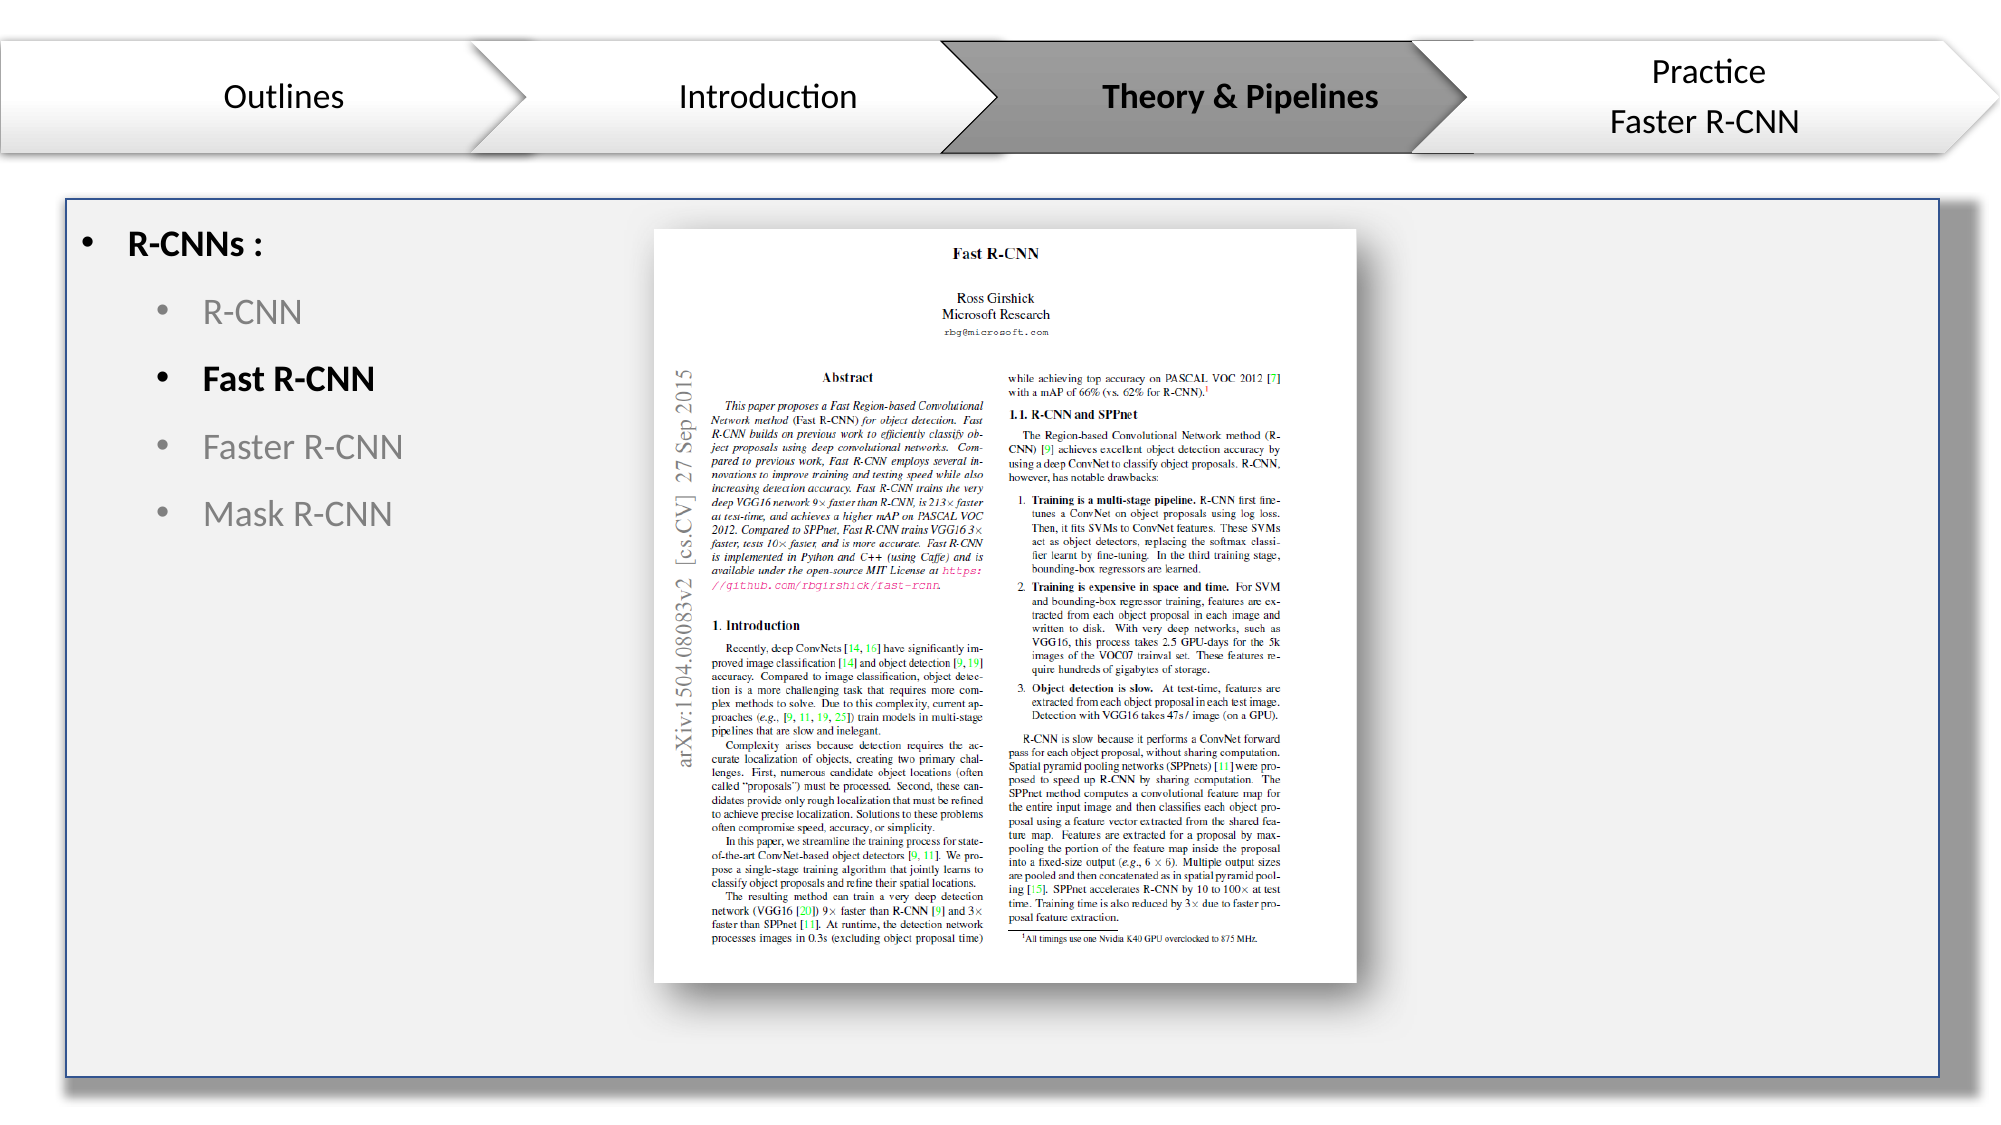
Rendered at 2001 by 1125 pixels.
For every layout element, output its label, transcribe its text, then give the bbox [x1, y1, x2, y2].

text_box R-CNNs : R-CNN Fast R-CNN Faster R-CNN Mask R-CNN [66, 189, 1945, 609]
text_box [0, 41, 2000, 154]
picture [654, 229, 1357, 983]
text_box [65, 198, 1940, 1078]
